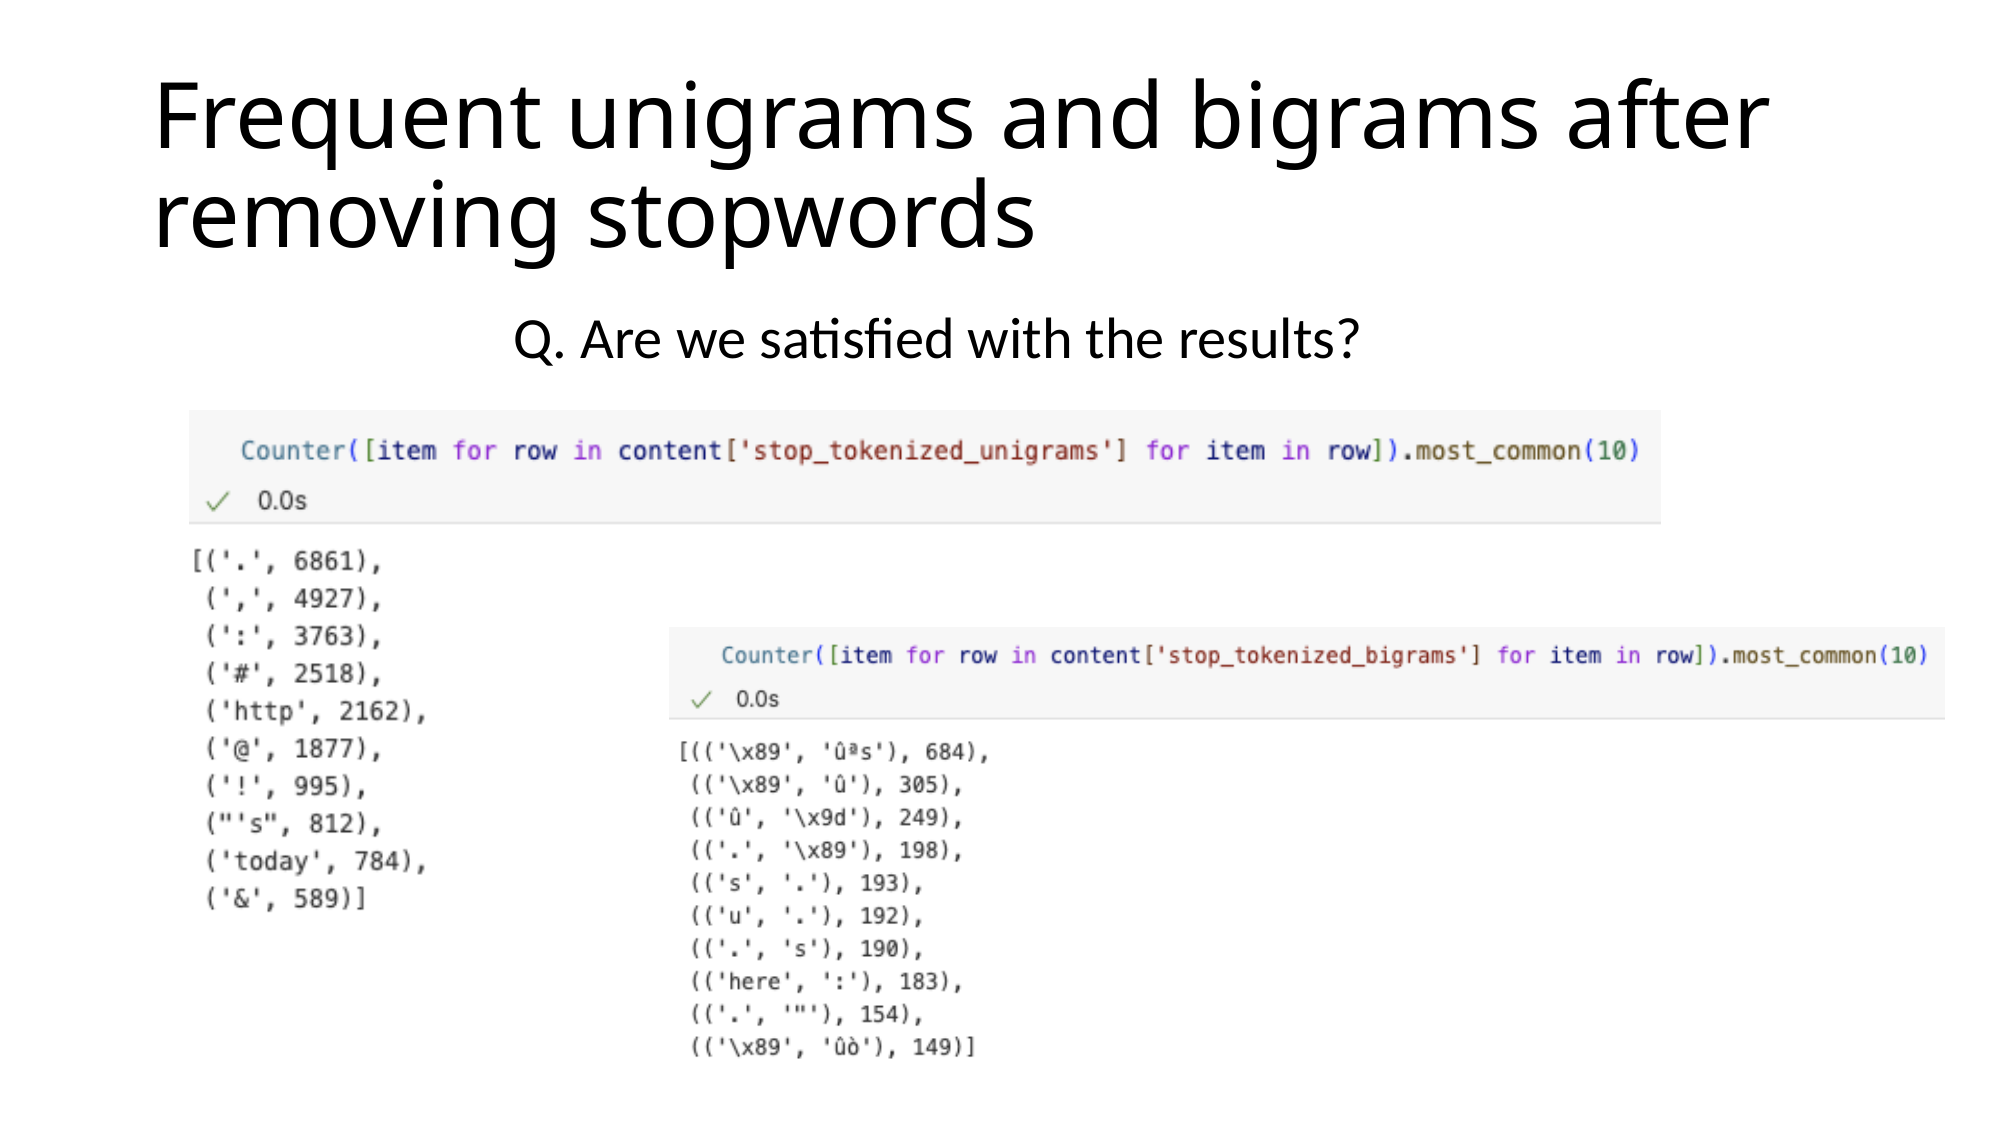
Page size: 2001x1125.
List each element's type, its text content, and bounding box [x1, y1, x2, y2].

title Frequent unigrams and bigrams after removing stopwords [137, 59, 1863, 278]
text_box Q. Are we satisfied with the results? [498, 300, 2000, 391]
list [189, 410, 1661, 931]
picture [669, 627, 1945, 1068]
